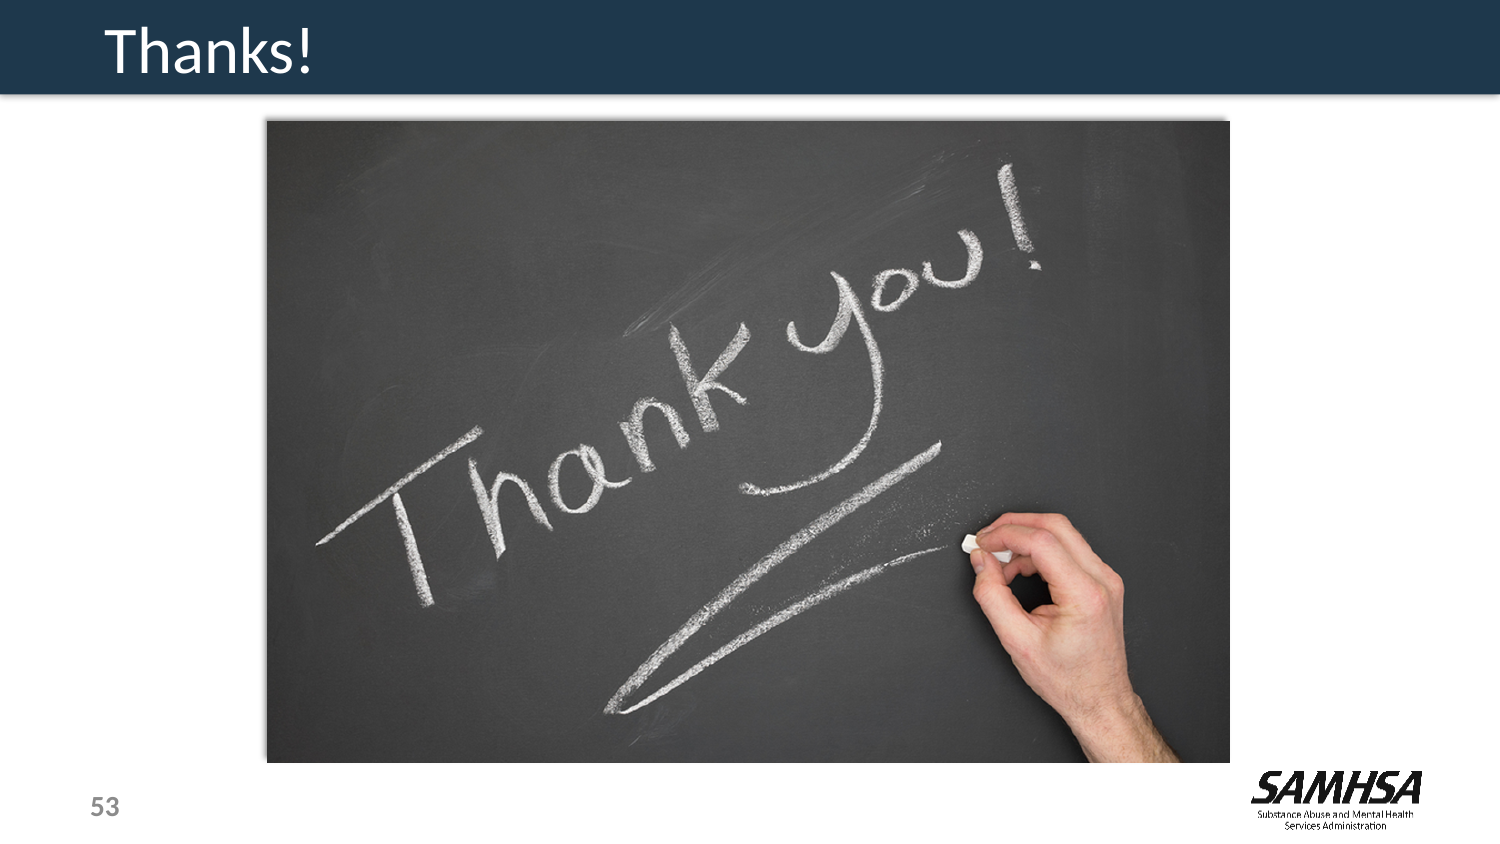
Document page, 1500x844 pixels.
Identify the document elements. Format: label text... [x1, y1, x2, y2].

picture [1249, 771, 1425, 835]
title Thanks! [89, 0, 1338, 94]
picture [254, 109, 1233, 767]
slide_number 53 [75, 782, 413, 827]
